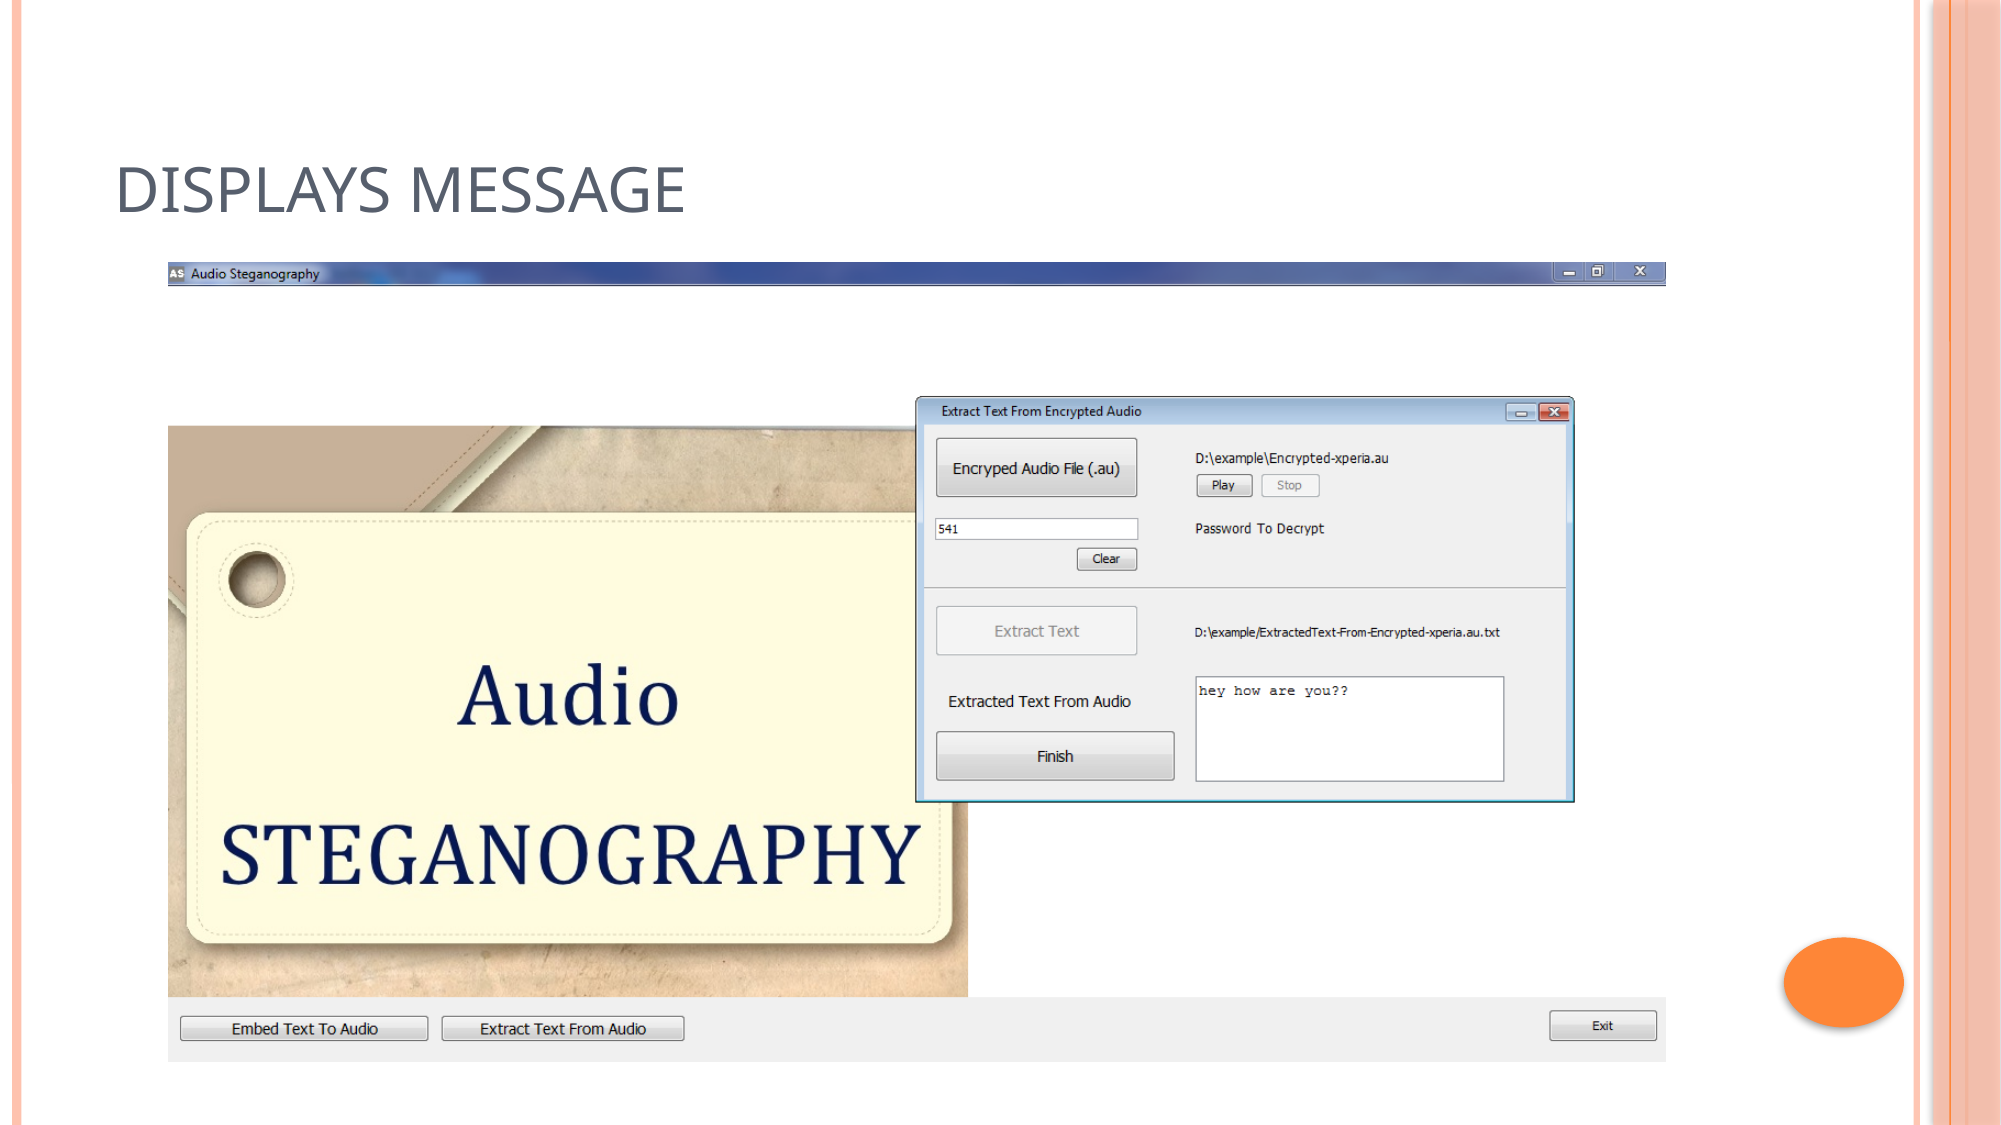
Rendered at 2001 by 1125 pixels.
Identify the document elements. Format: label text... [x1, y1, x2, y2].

title Displays Message [99, 45, 1734, 233]
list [167, 261, 1666, 1063]
